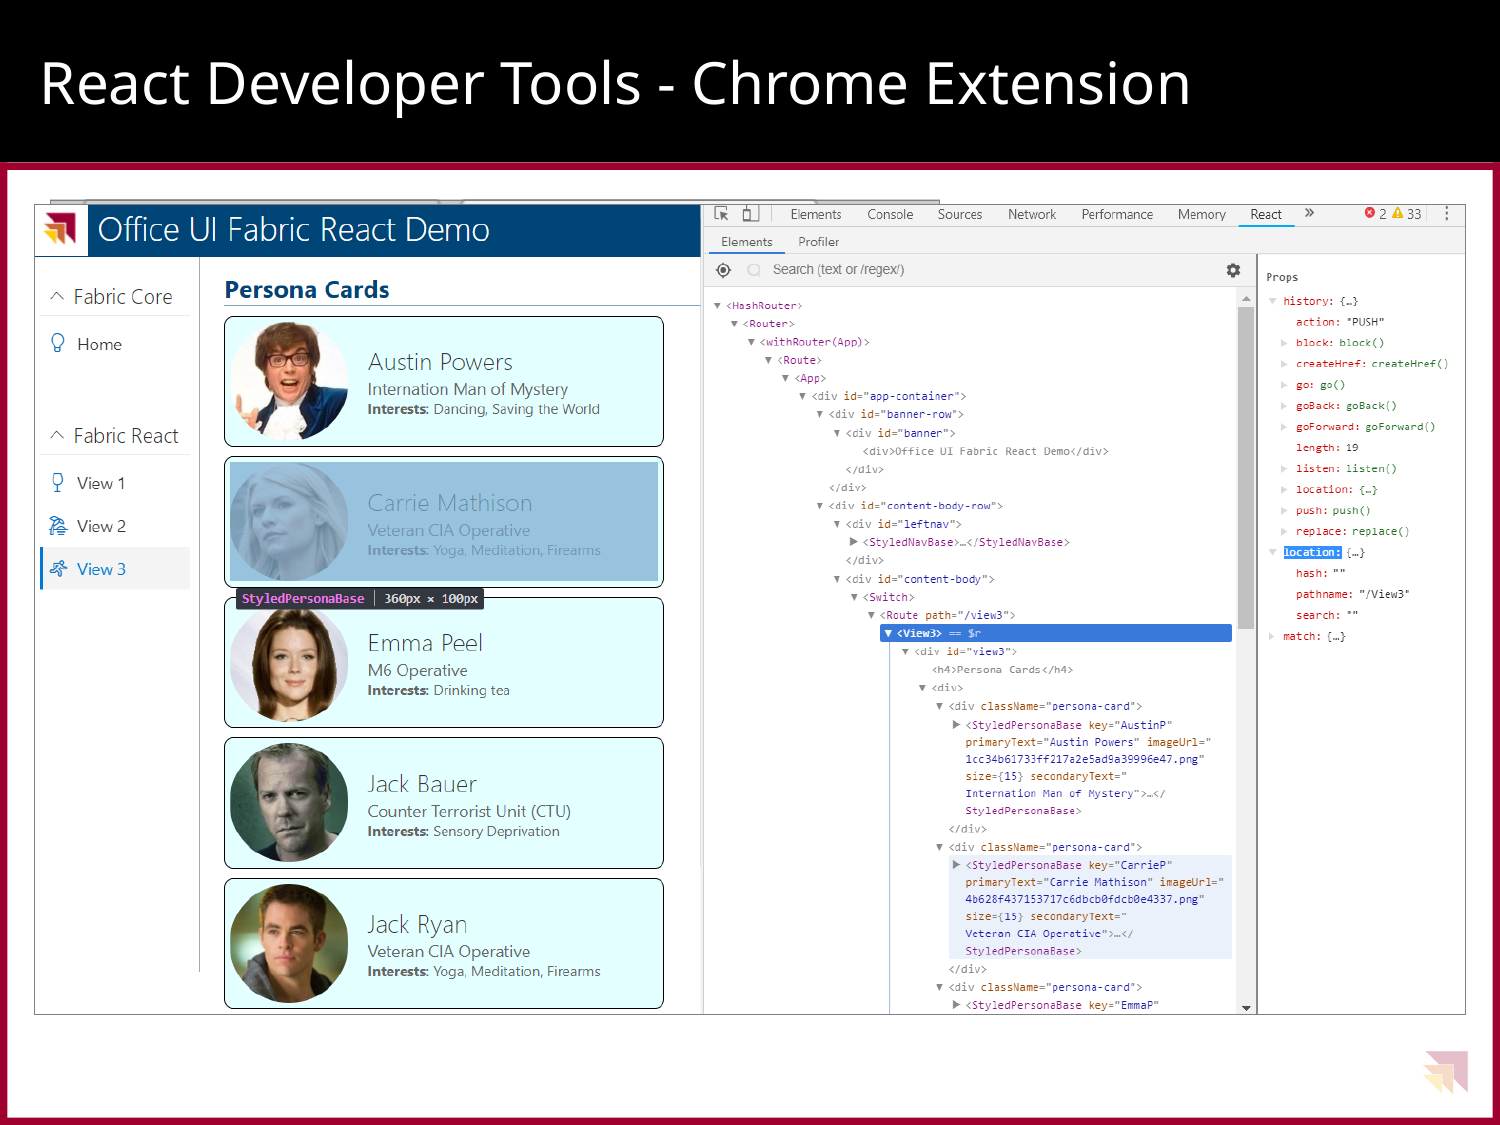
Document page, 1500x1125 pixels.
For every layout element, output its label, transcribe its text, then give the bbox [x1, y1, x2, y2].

picture [33, 199, 1467, 1015]
title React Developer Tools - Chrome Extension [24, 12, 1438, 150]
